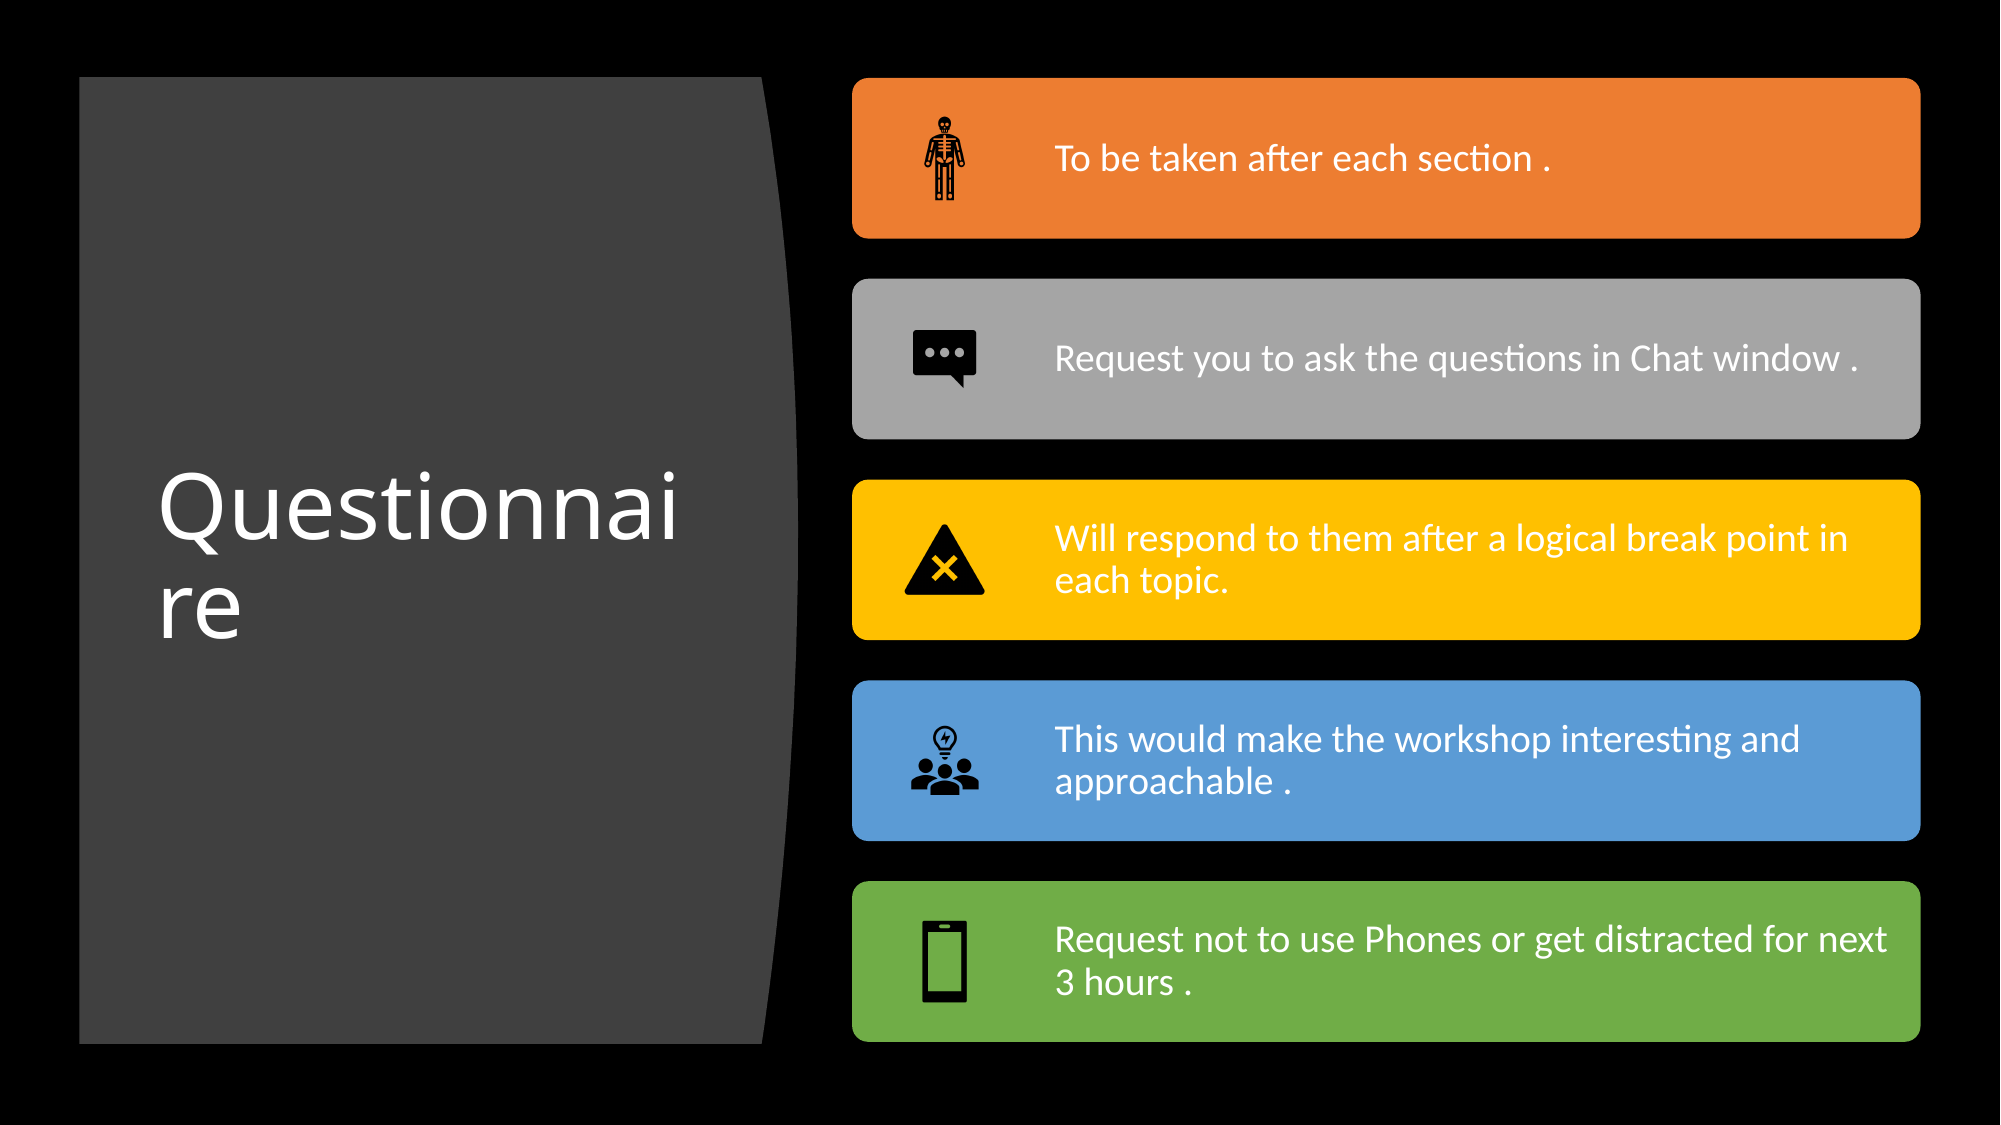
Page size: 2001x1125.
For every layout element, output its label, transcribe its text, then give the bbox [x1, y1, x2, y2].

title Questionnaire [141, 166, 702, 953]
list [852, 77, 1921, 1043]
text_box [78, 76, 800, 1045]
